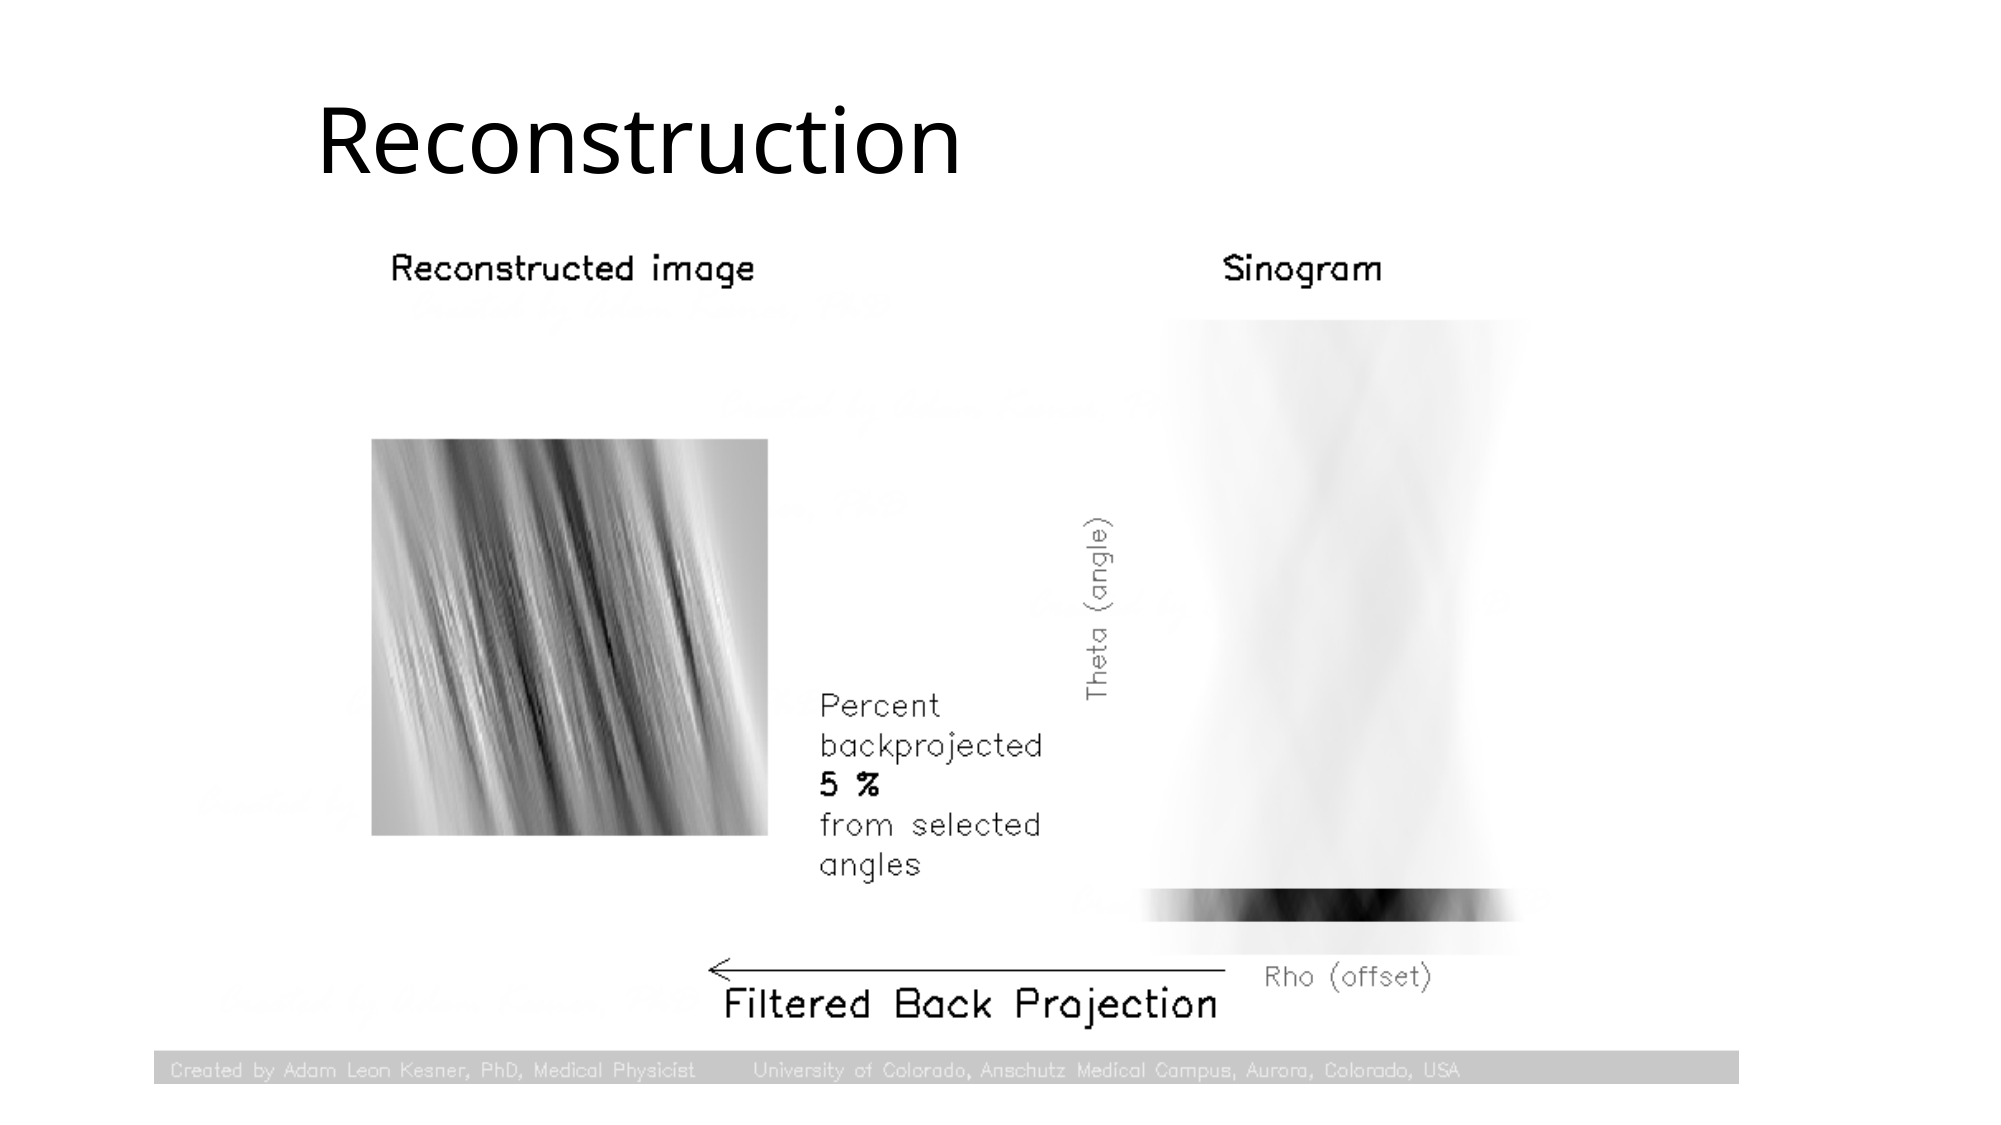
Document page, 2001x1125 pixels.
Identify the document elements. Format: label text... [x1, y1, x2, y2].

title Reconstruction [300, 50, 2000, 238]
picture [154, 241, 1739, 1084]
